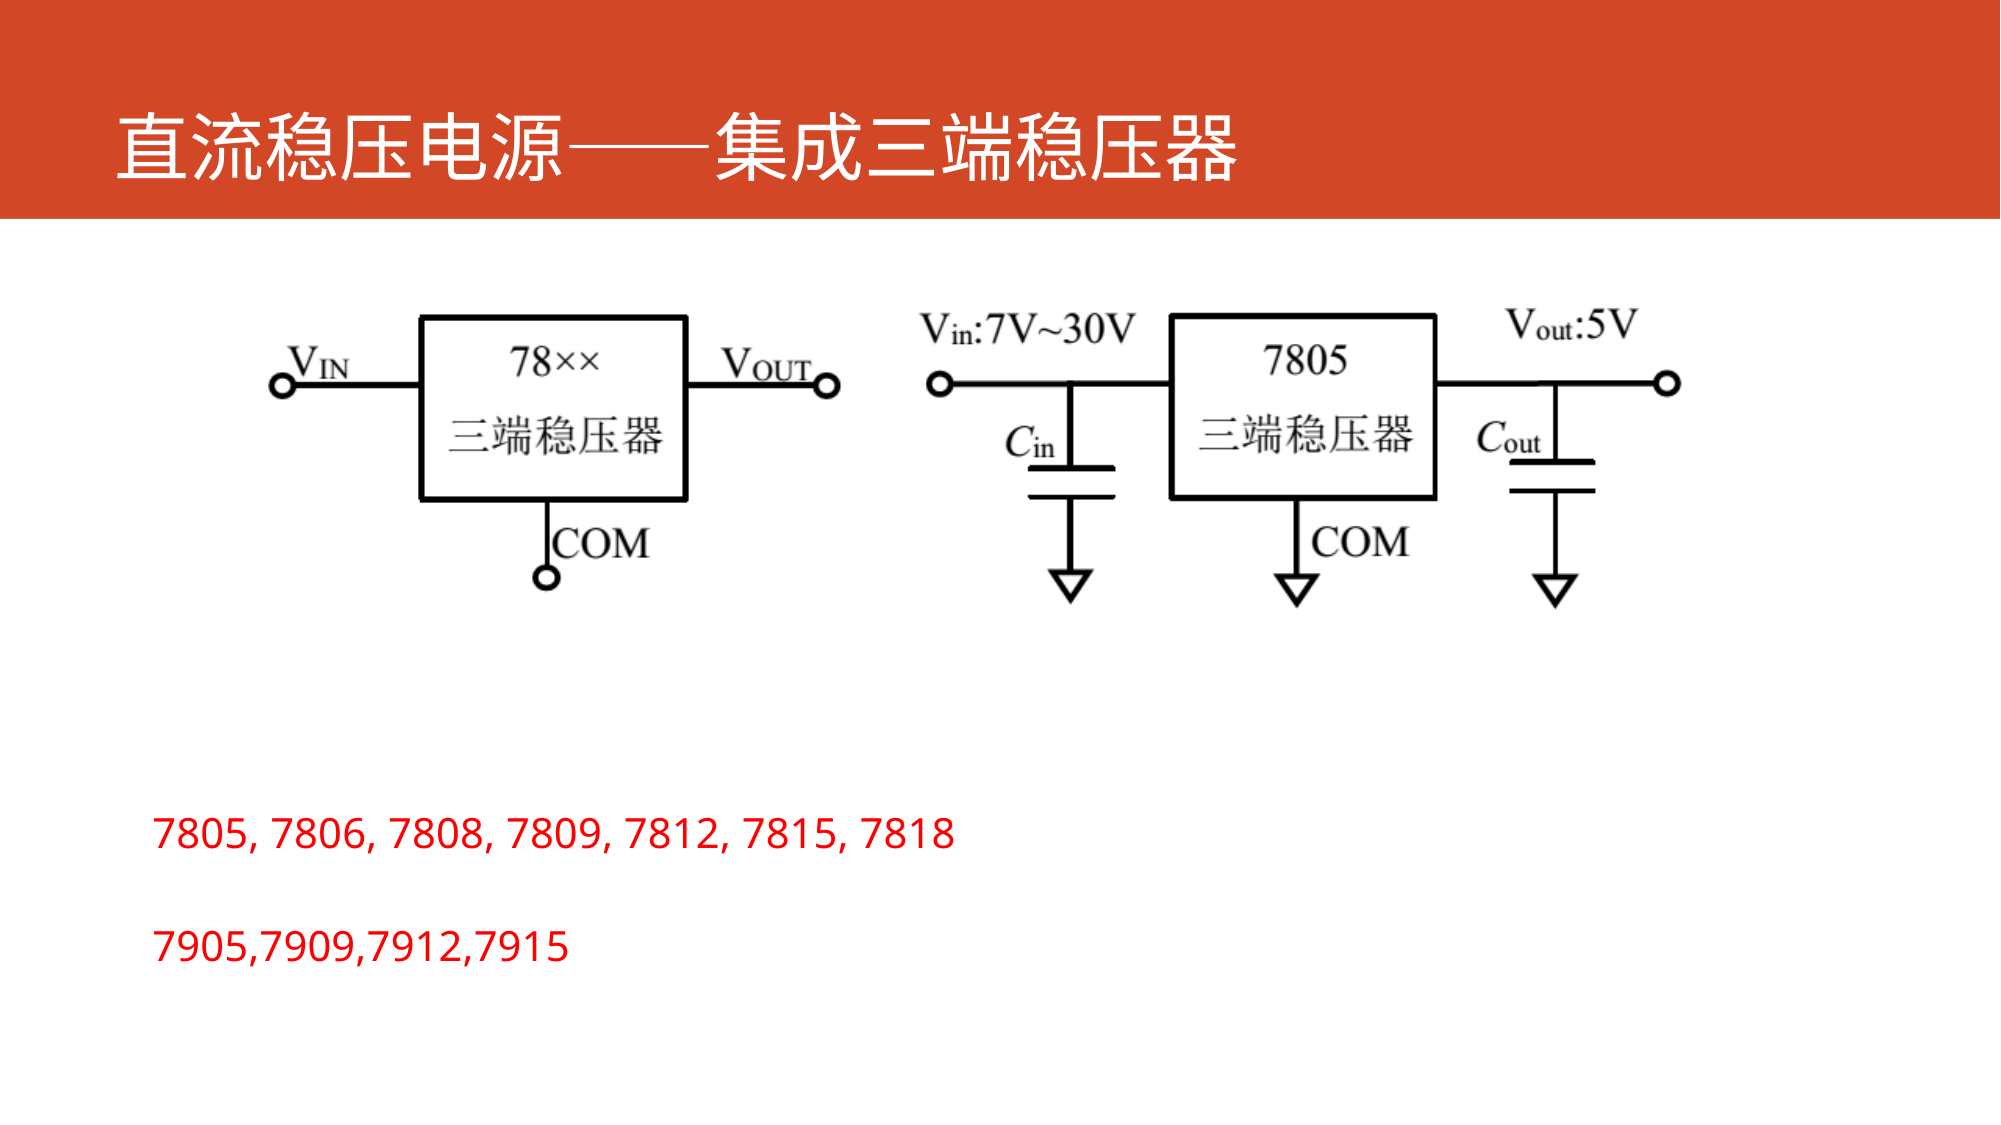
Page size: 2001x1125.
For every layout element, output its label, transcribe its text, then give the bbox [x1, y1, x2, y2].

title 直流稳压电源——集成三端稳压器 [99, 0, 1863, 199]
list 7805, 7806, 7808, 7809, 7812, 7815, 7818 7905,7909,7912,7915 [137, 774, 1844, 1014]
picture [256, 252, 1716, 641]
